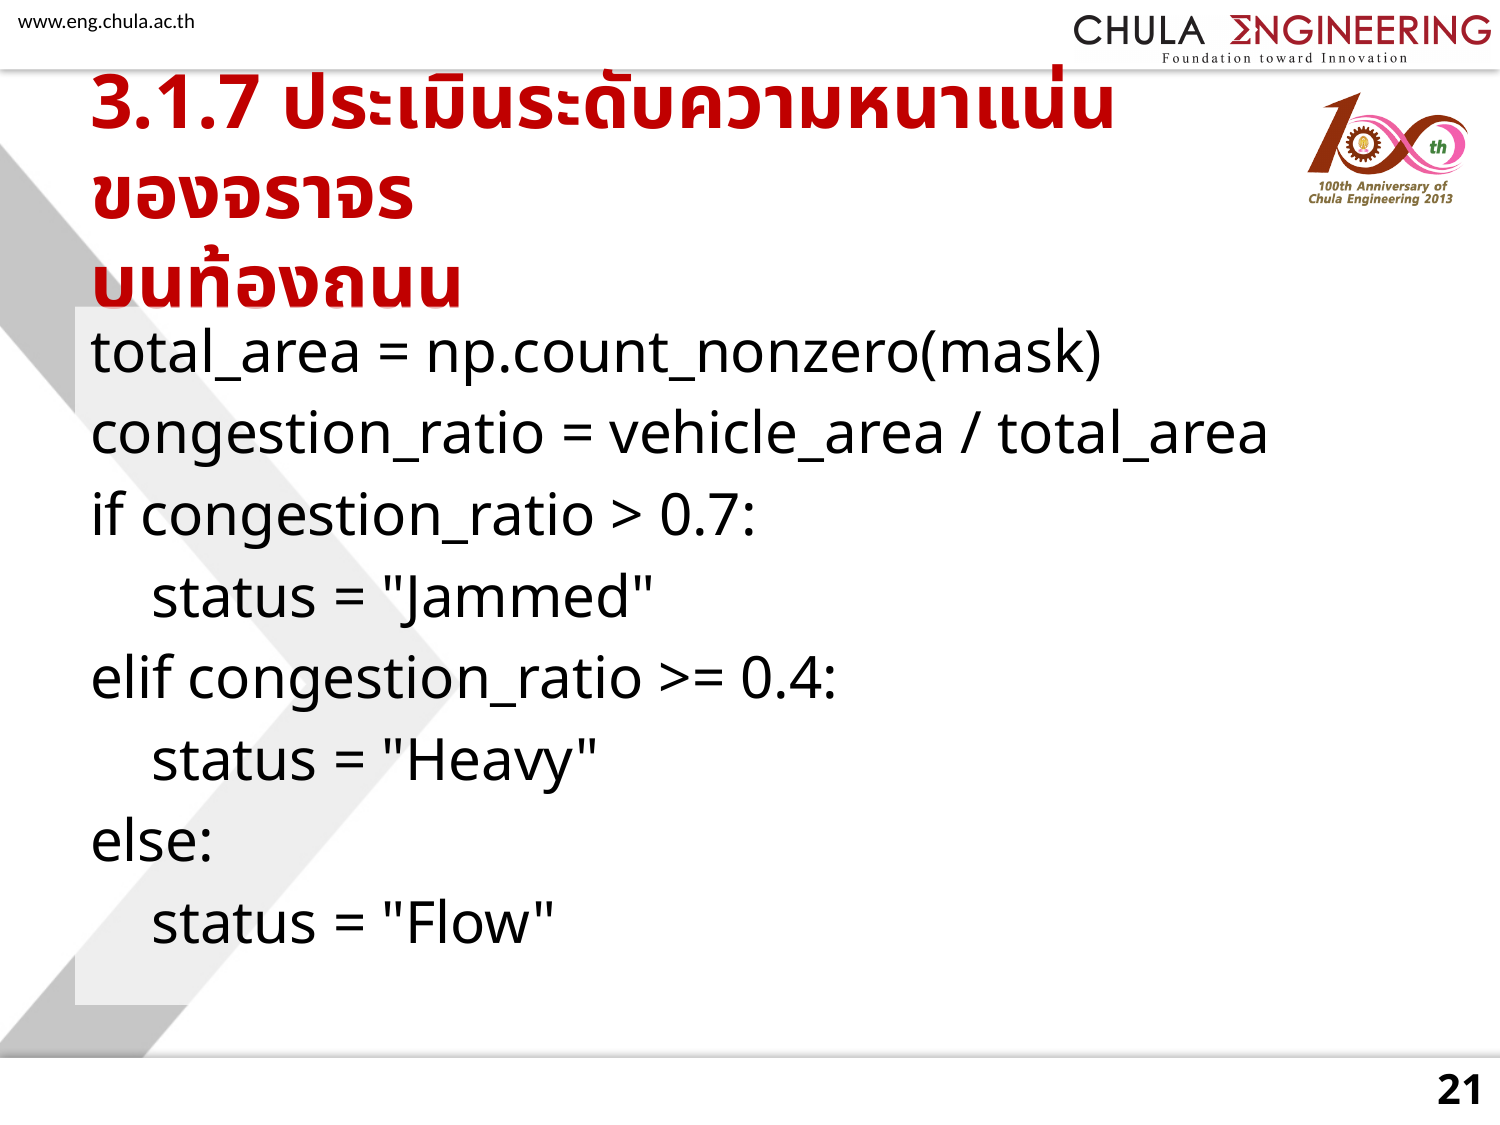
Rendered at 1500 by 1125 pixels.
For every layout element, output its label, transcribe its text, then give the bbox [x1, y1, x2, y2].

list total_area = np.count_nonzero(mask) congestion_ratio = vehicle_area / total_area if congestion_ratio > 0.7: status = "Jammed" elif congestion_ratio >= 0.4: status = "Heavy" else: status = "Flow" [75, 306, 1425, 1005]
picture [1074, 15, 1491, 63]
picture [0, 70, 1500, 1057]
slide_number 21 [1149, 1061, 1500, 1122]
title 3.1.7 ประเมินระดับความหนาแน่นของจราจร บนท้องถนน [75, 118, 1246, 260]
